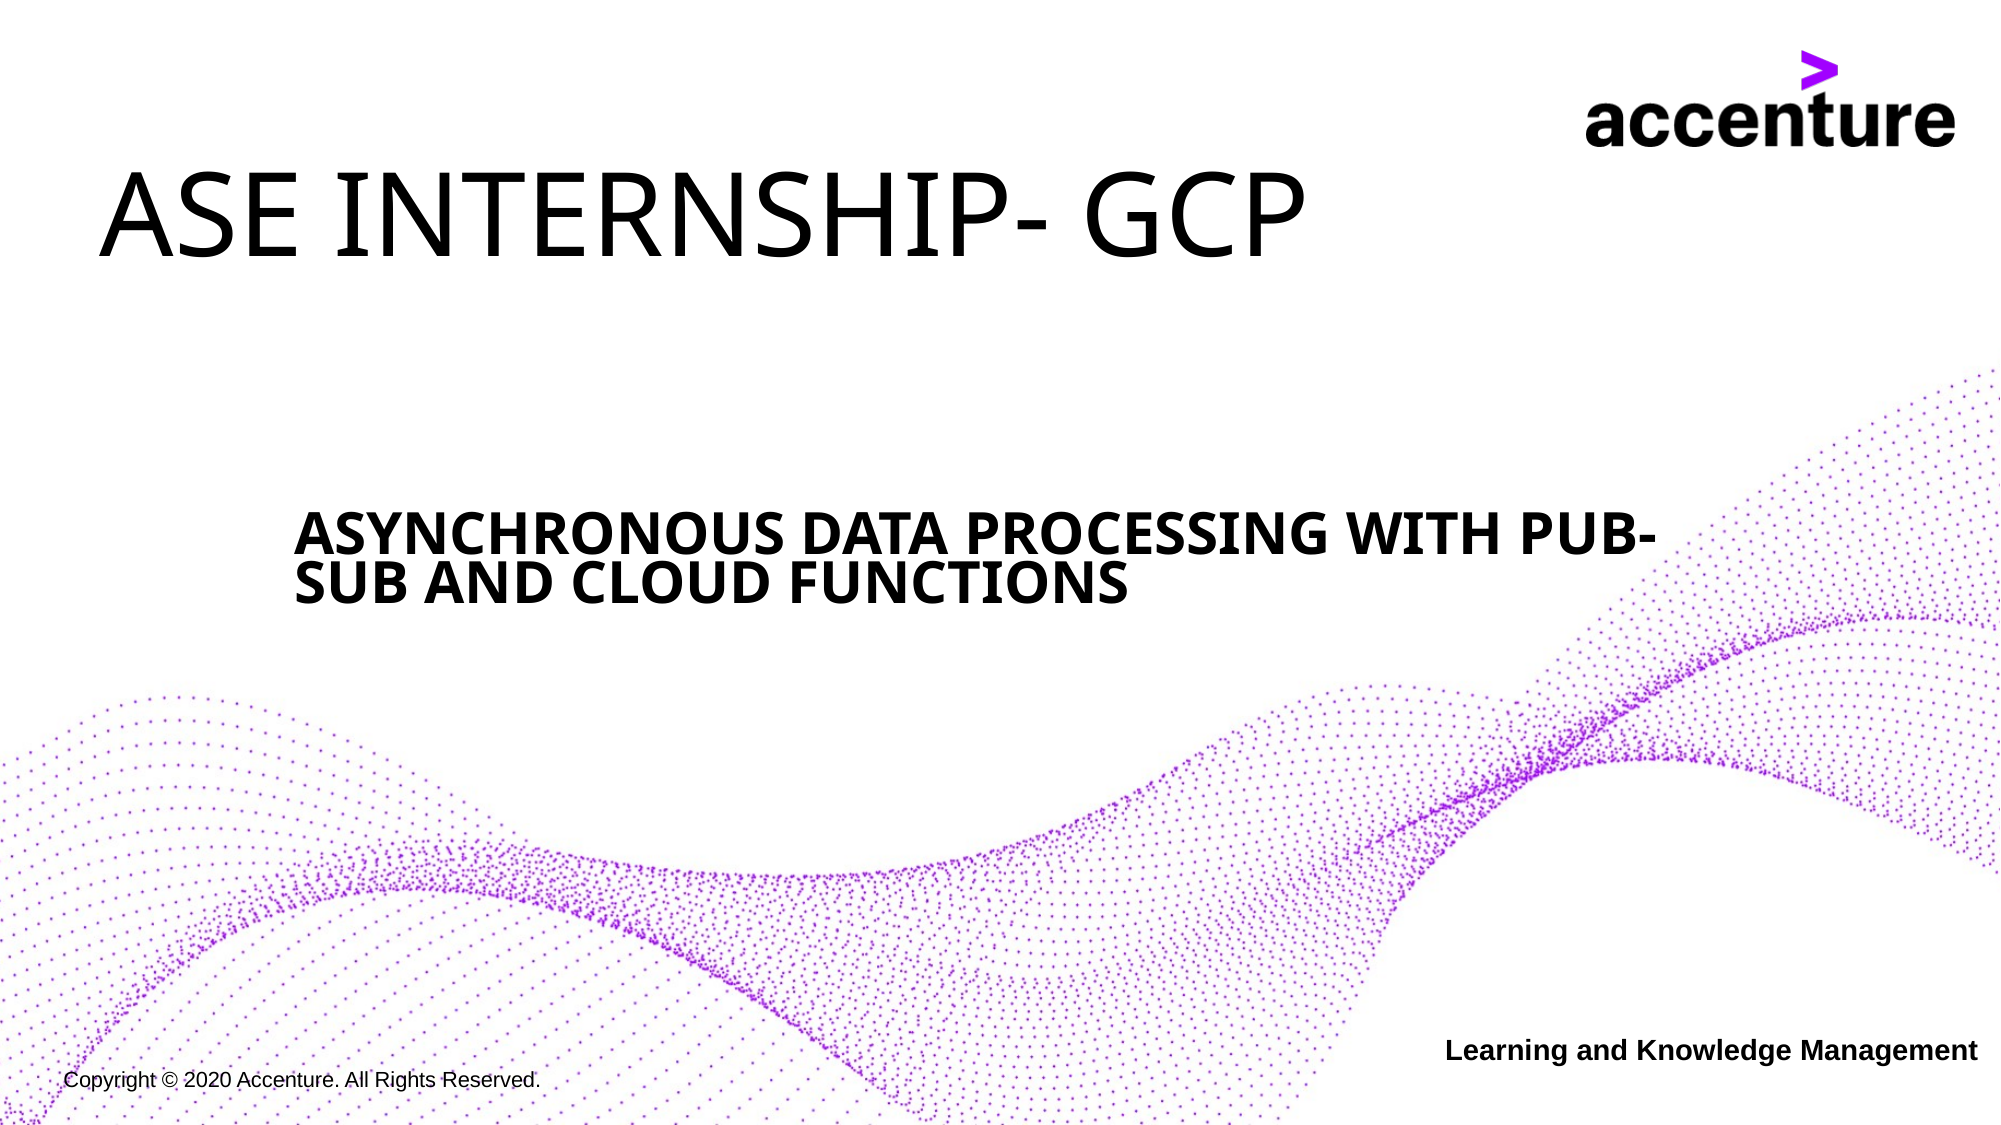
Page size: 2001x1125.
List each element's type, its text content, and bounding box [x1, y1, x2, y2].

picture [0, 0, 2000, 1125]
list Asynchronous data processing with pub-sub and cloud functions [279, 508, 1704, 850]
title ASE Internship- GCP [85, 177, 1921, 490]
